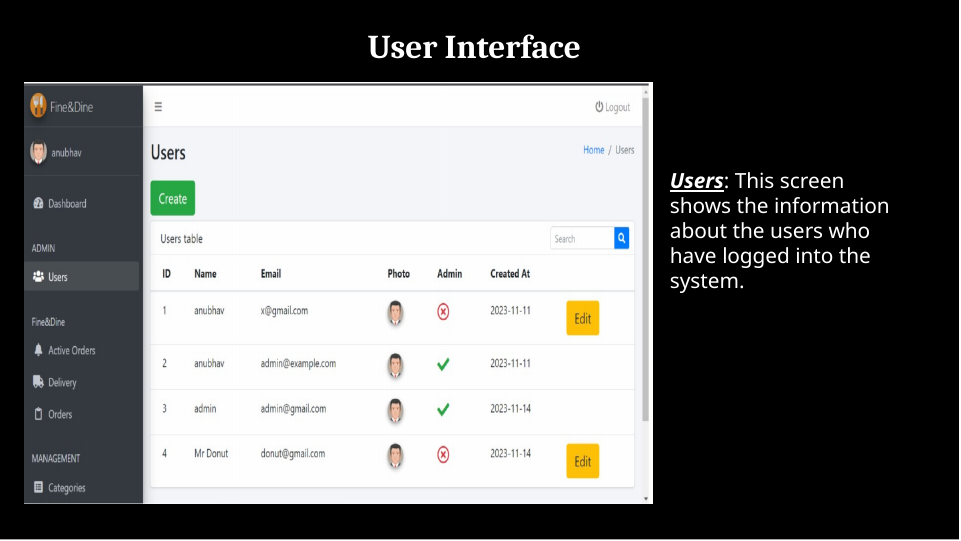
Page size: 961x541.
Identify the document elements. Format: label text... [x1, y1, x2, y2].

text_box Users: This screen shows the information about the users who have logged into the system. [657, 160, 918, 300]
picture [24, 82, 654, 505]
title User Interface [367, 25, 617, 66]
